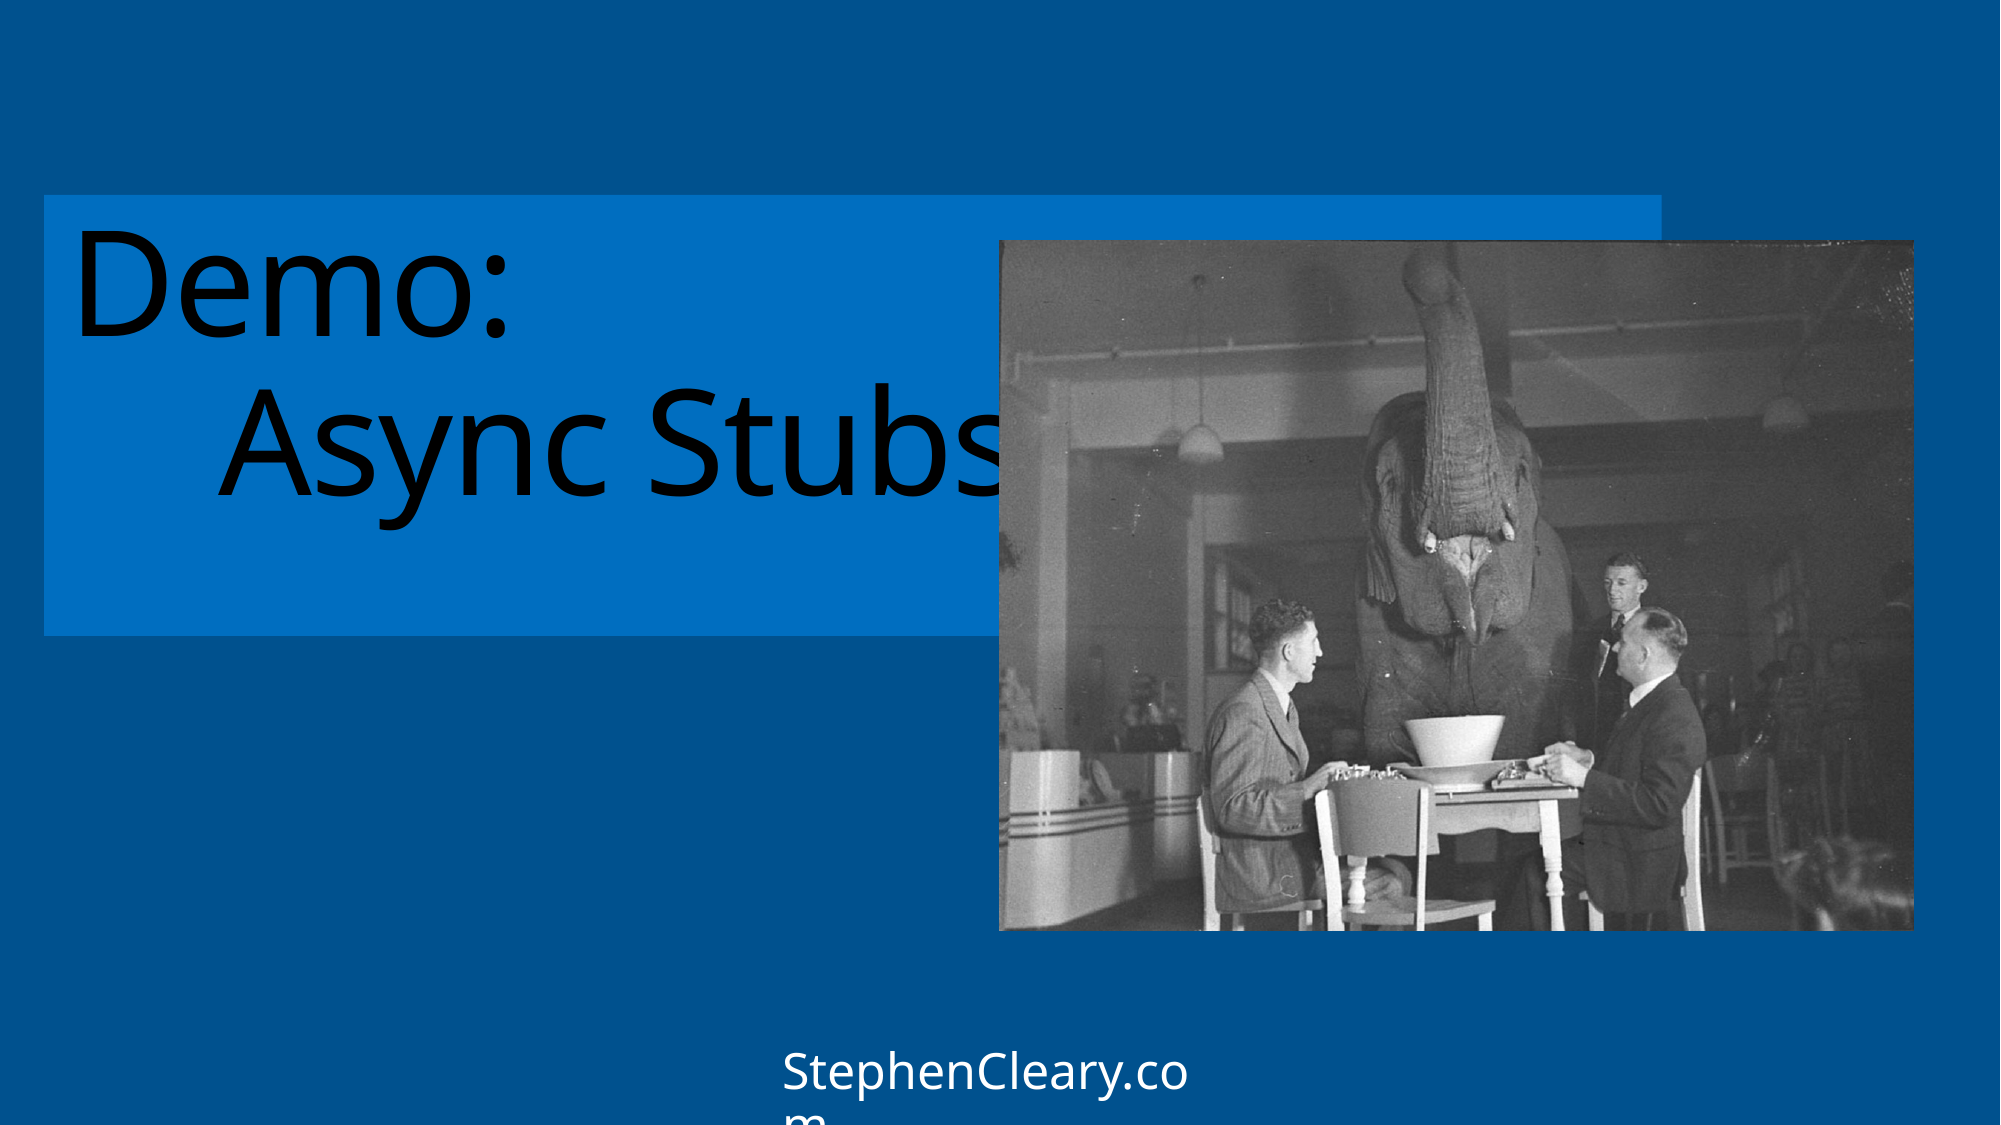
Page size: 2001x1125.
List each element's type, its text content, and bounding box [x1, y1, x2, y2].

title Demo: Async Stubs [44, 194, 1662, 638]
picture [999, 240, 1914, 931]
